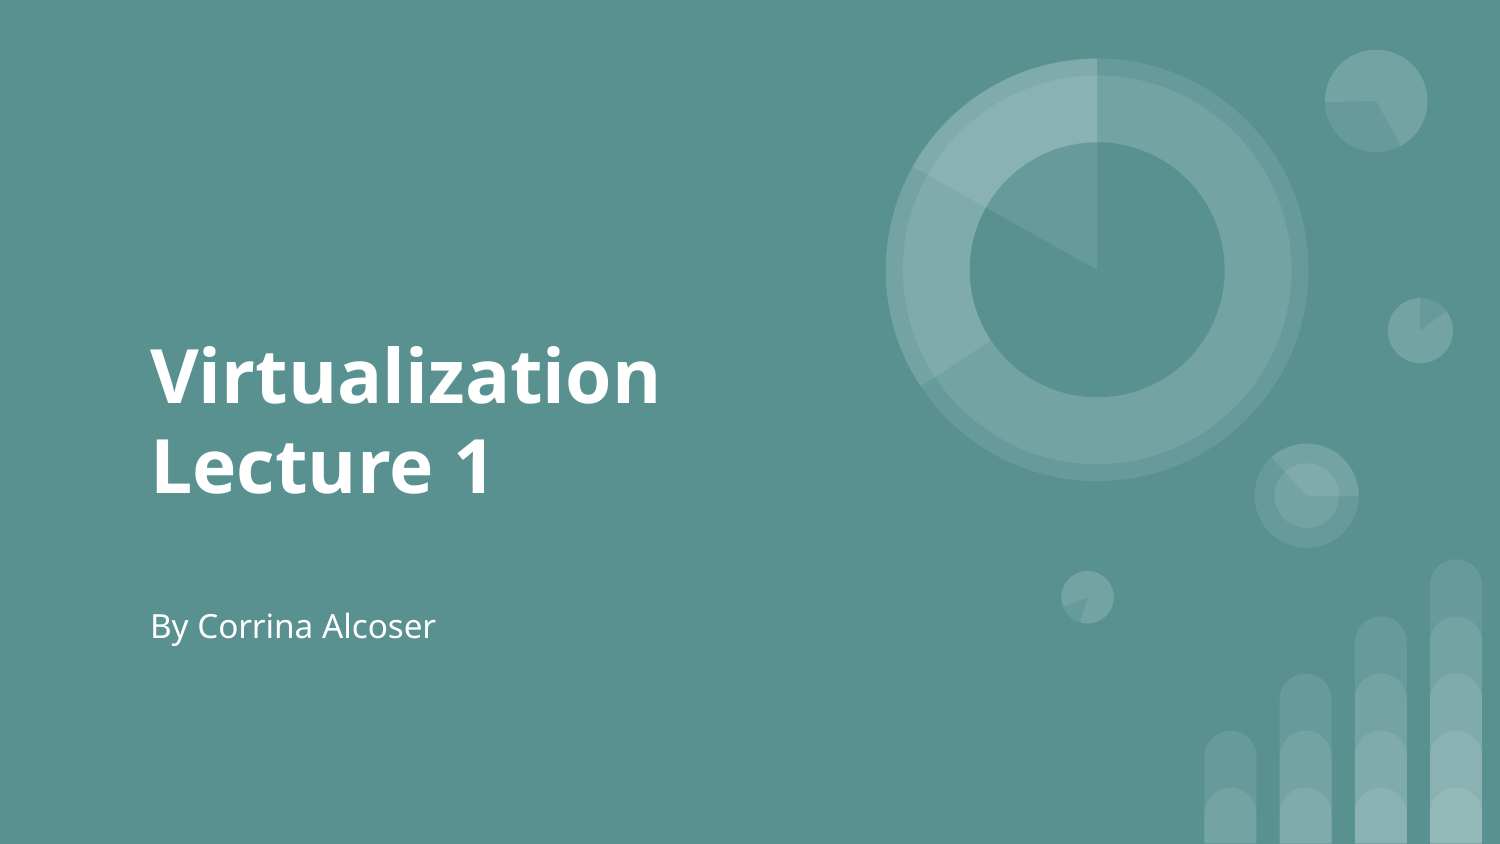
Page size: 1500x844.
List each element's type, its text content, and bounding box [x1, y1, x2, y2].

title Virtualization Lecture 1 [135, 264, 834, 572]
subtitle By Corrina Alcoser [135, 589, 834, 704]
